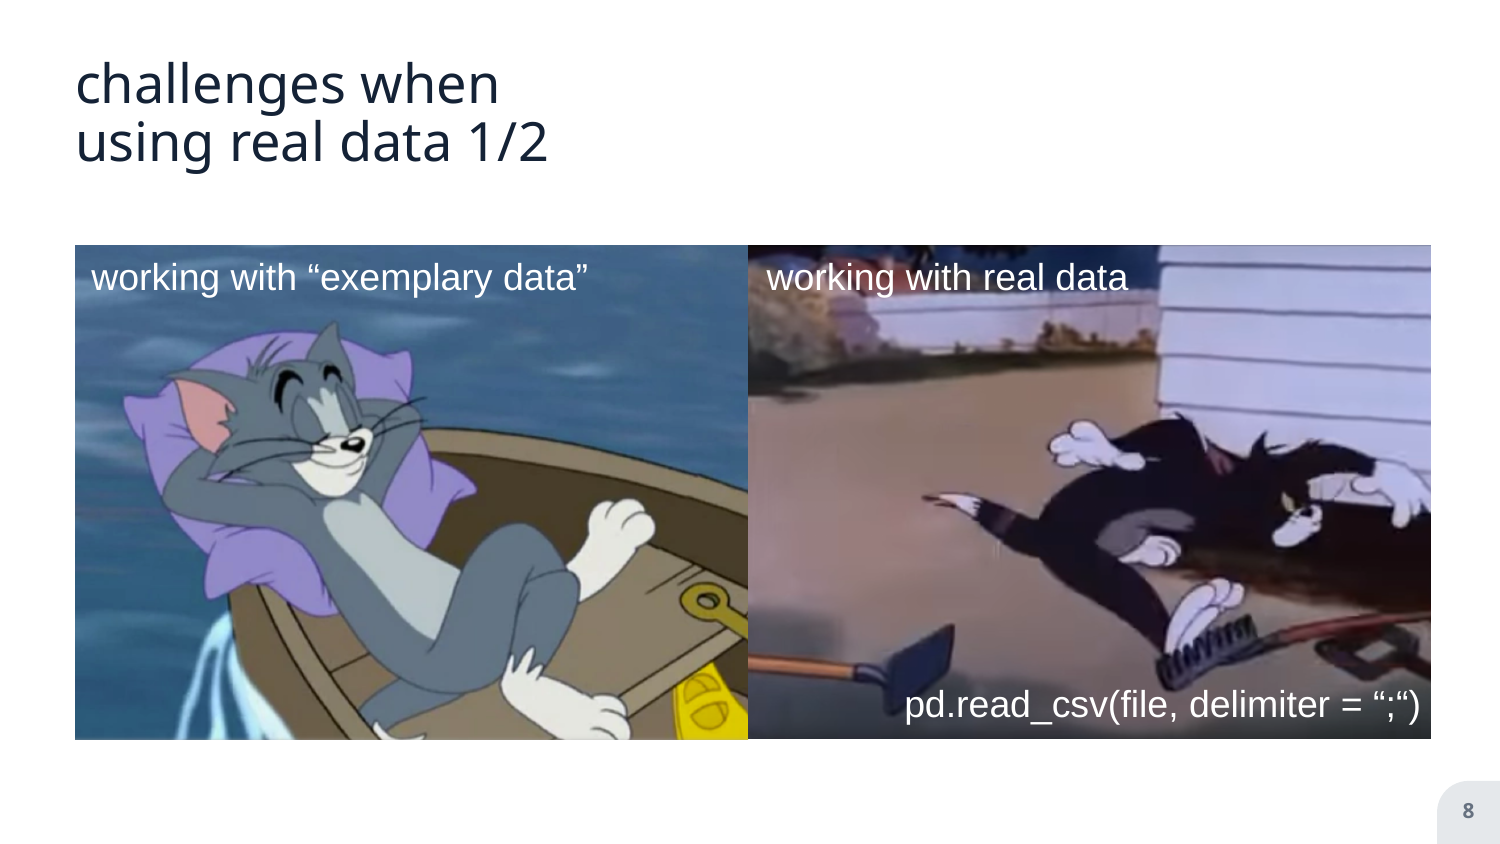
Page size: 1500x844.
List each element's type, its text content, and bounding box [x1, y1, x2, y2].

slide_number 8 [1437, 780, 1500, 844]
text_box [74, 245, 1445, 740]
title challenges when using real data 1/2 [75, 0, 596, 232]
